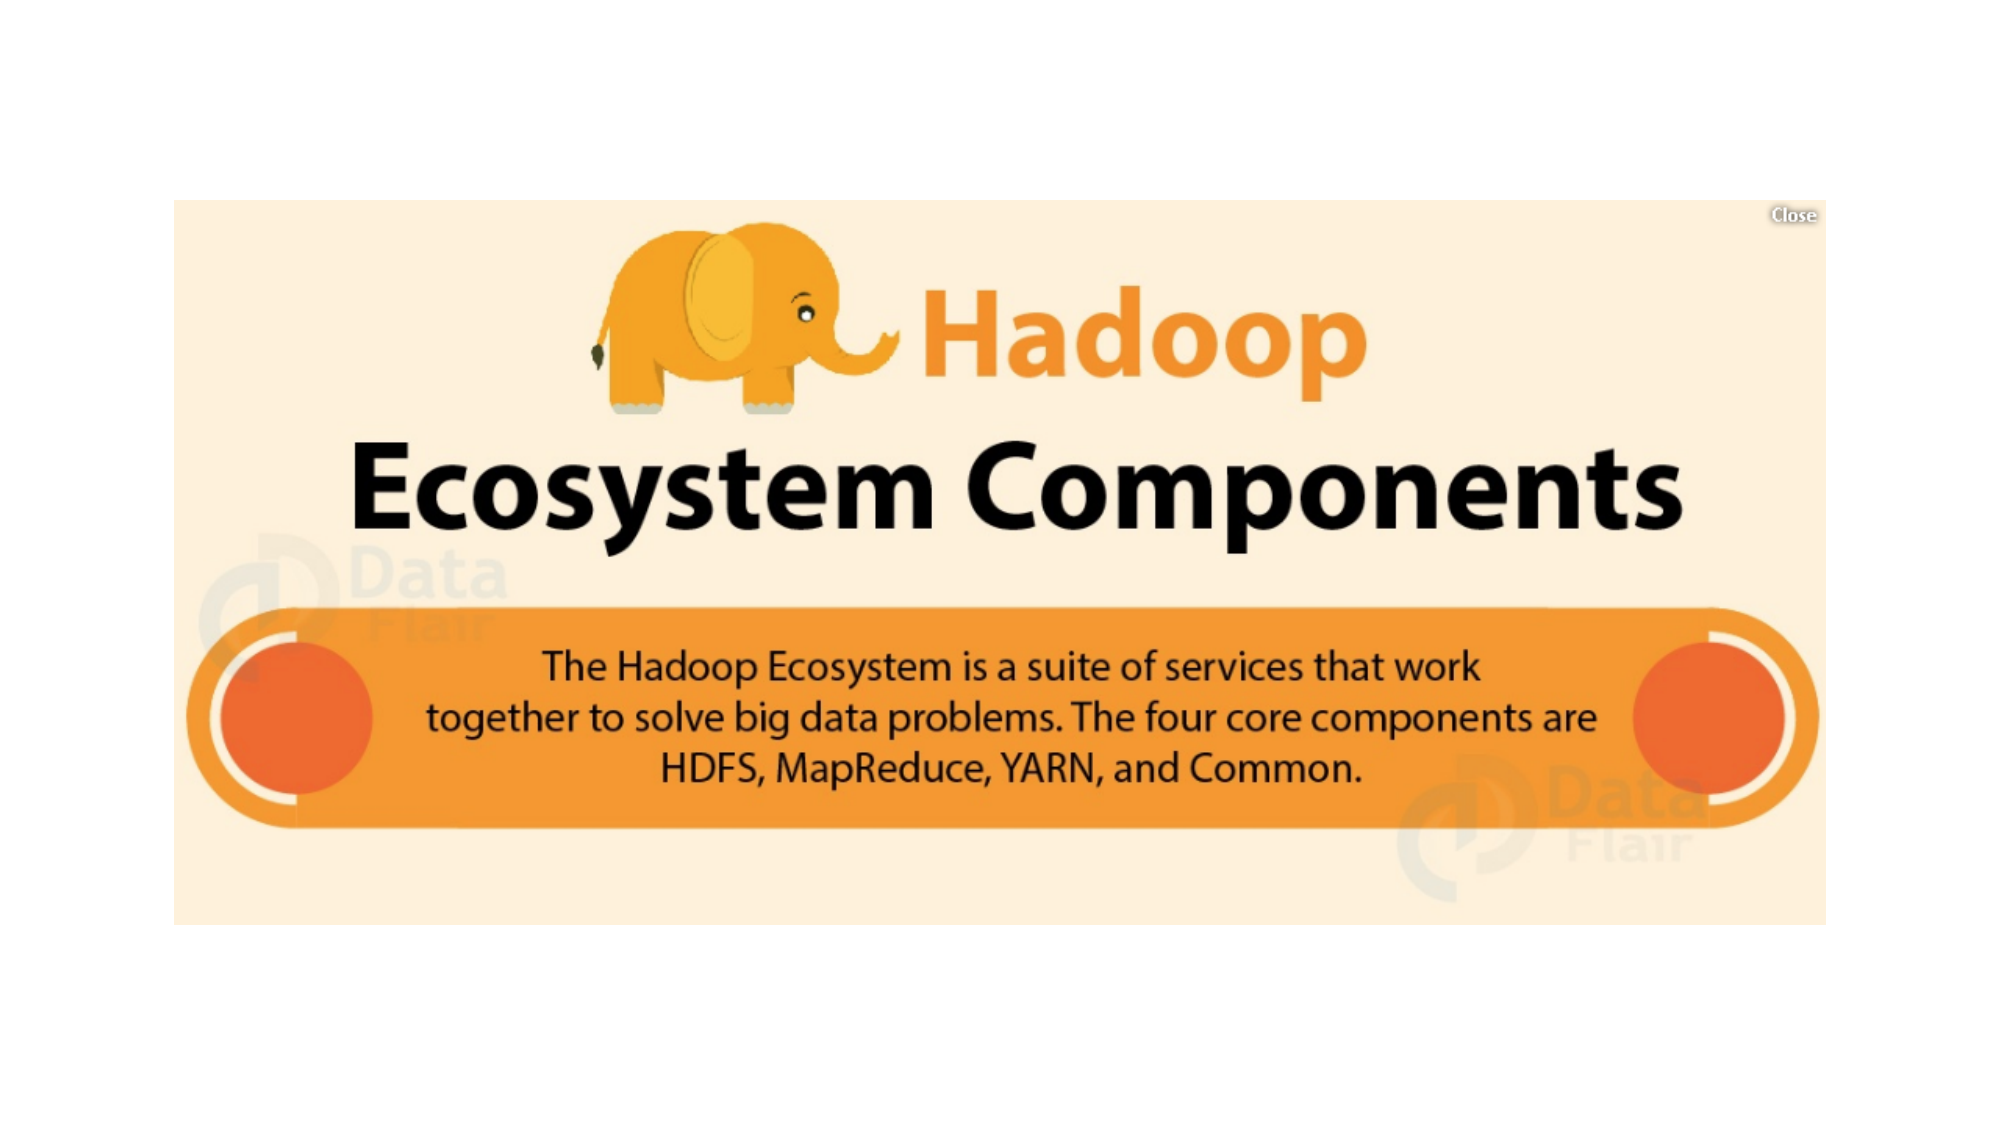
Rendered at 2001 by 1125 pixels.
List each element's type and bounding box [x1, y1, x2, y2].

picture [174, 200, 1826, 925]
